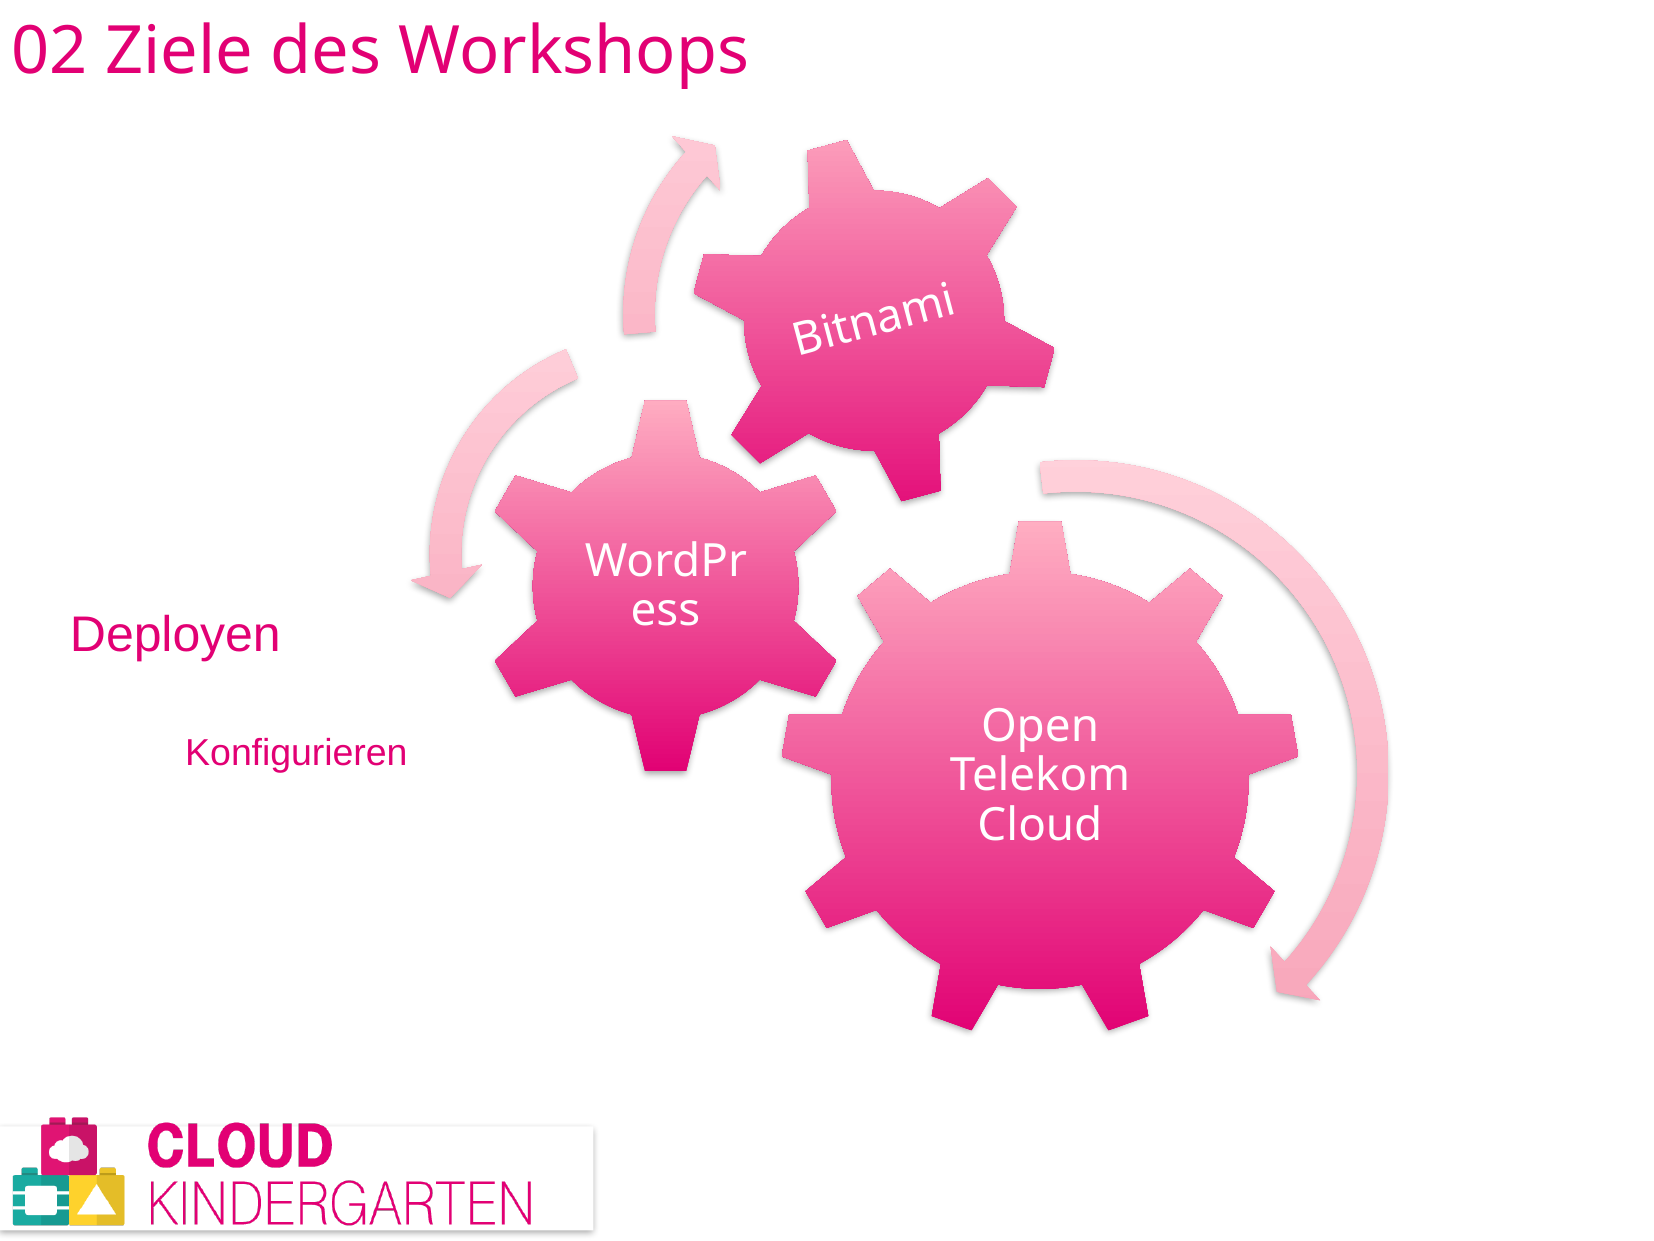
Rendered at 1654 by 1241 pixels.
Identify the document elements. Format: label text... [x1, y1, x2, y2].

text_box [0, 92, 1654, 1042]
picture [0, 1104, 819, 1240]
text_box 02 Ziele des Workshops [0, 0, 1233, 92]
